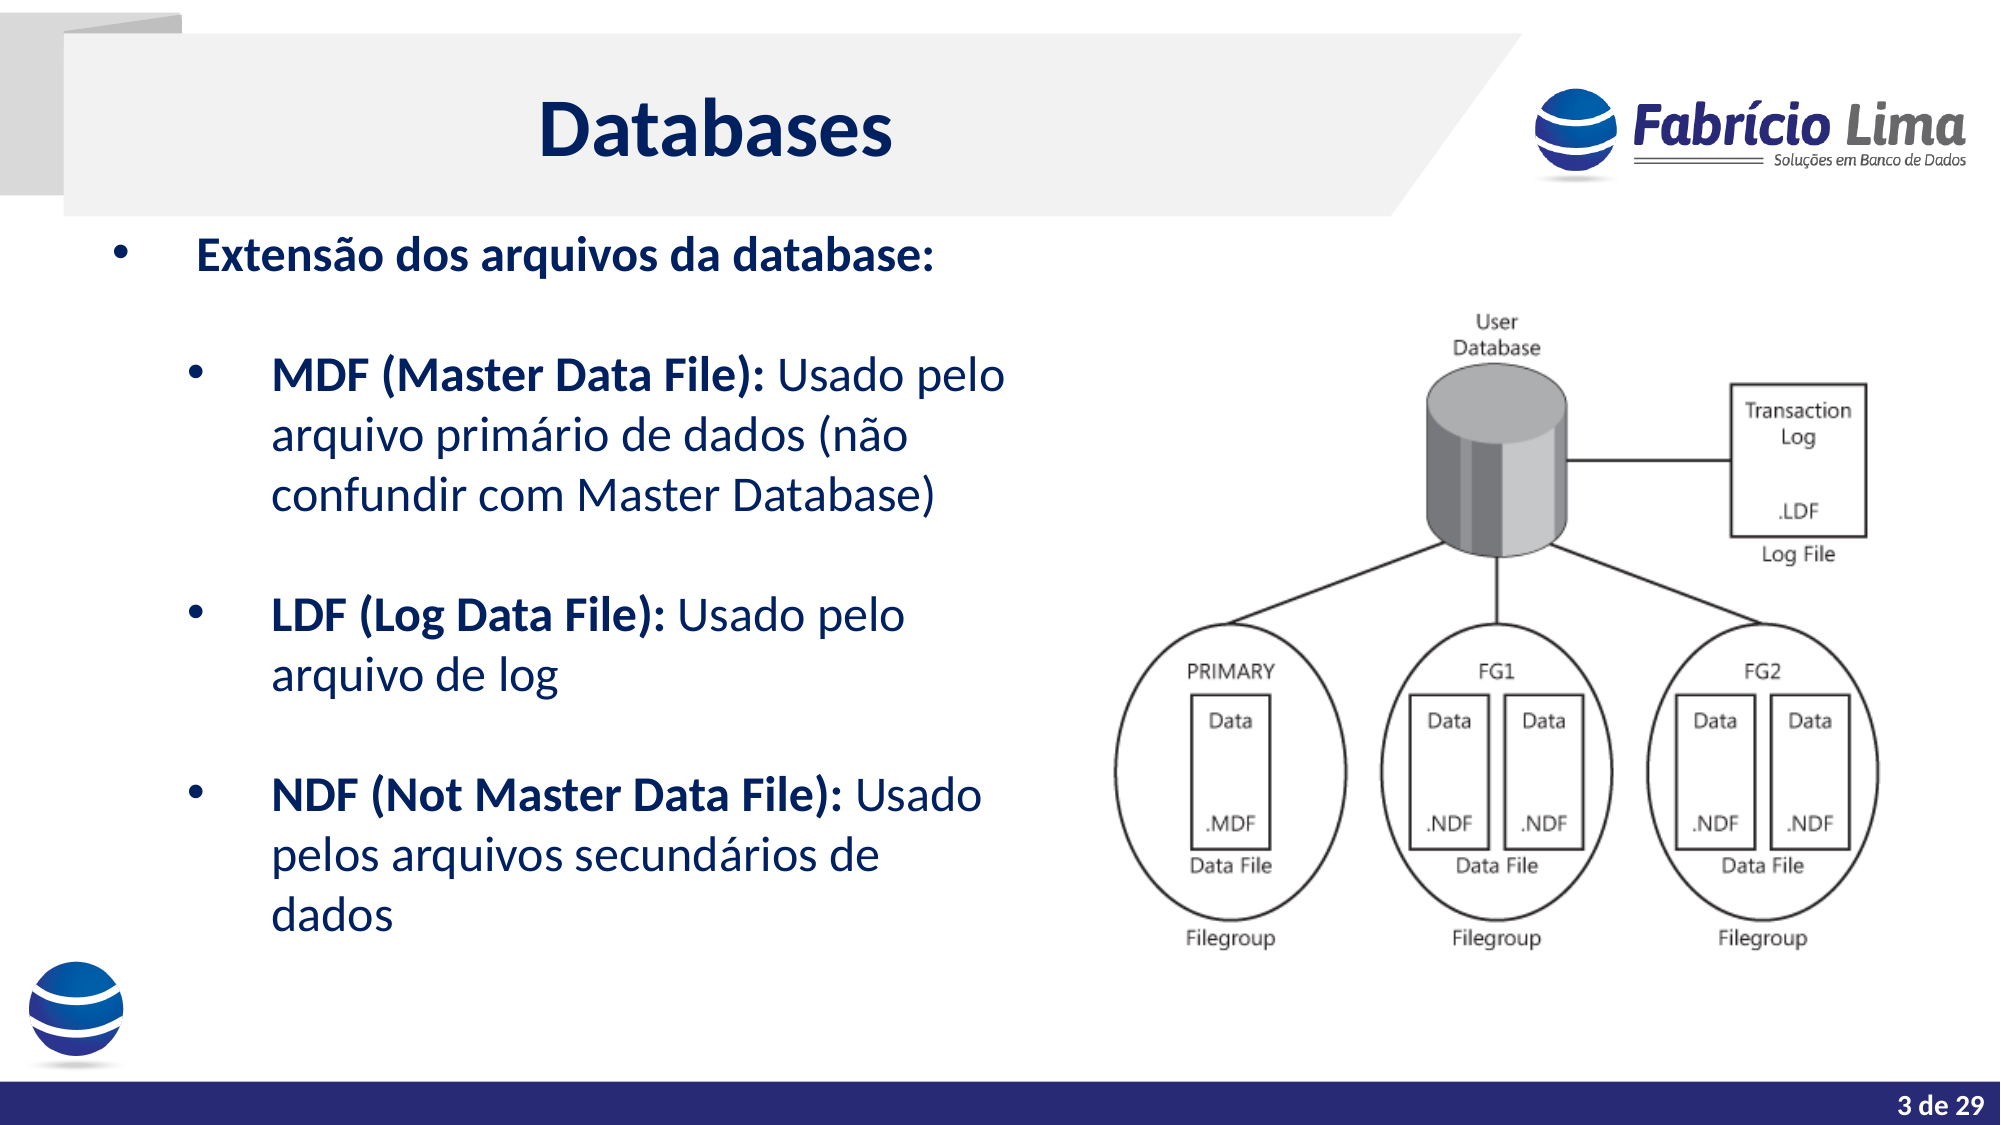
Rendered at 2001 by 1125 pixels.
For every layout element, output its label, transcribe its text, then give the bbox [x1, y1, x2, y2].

picture [14, 951, 137, 1082]
picture [1501, 42, 1997, 217]
text_box Databases [62, 60, 1390, 187]
picture [1044, 298, 1941, 978]
slide_number 3 de 29 [1718, 1083, 2000, 1125]
text_box Extensão dos arquivos da database: MDF (Master Data File): Usado pelo arquivo primário de dados (não confundir com Master Database) LDF (Log Data File): Usado pelo arquivo de log NDF (Not Master Data File): Usado pelos arquivos secundários de dados [97, 214, 1024, 949]
